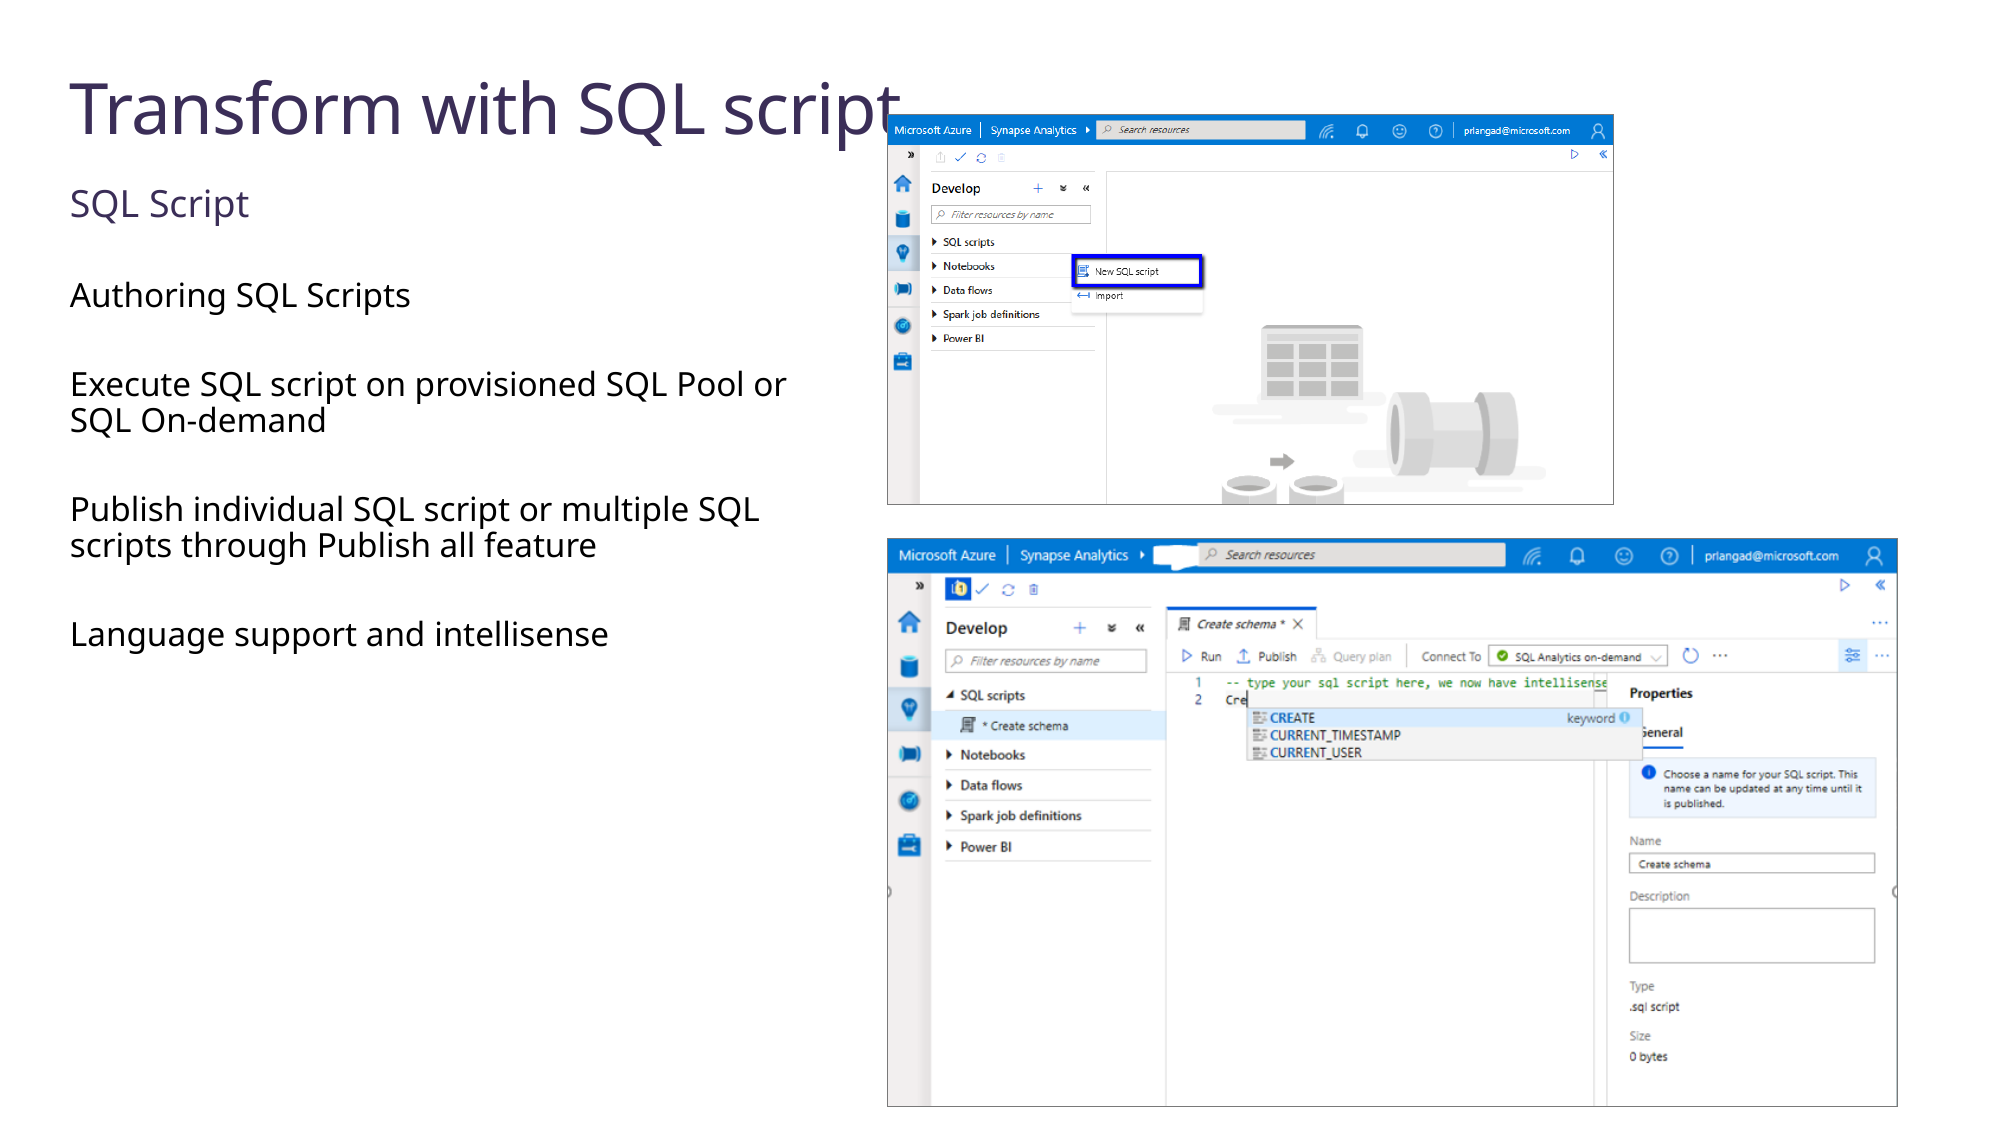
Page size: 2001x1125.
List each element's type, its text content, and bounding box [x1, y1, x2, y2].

list SQL Script Authoring SQL Scripts Execute SQL script on provisioned SQL Pool or SQL On-demand Publish individual SQL script or multiple SQL scripts through Publish all feature Language support and intellisense [70, 185, 818, 1000]
title Transform with SQL script [69, 36, 982, 161]
picture [887, 538, 1898, 1107]
picture [887, 114, 1615, 505]
